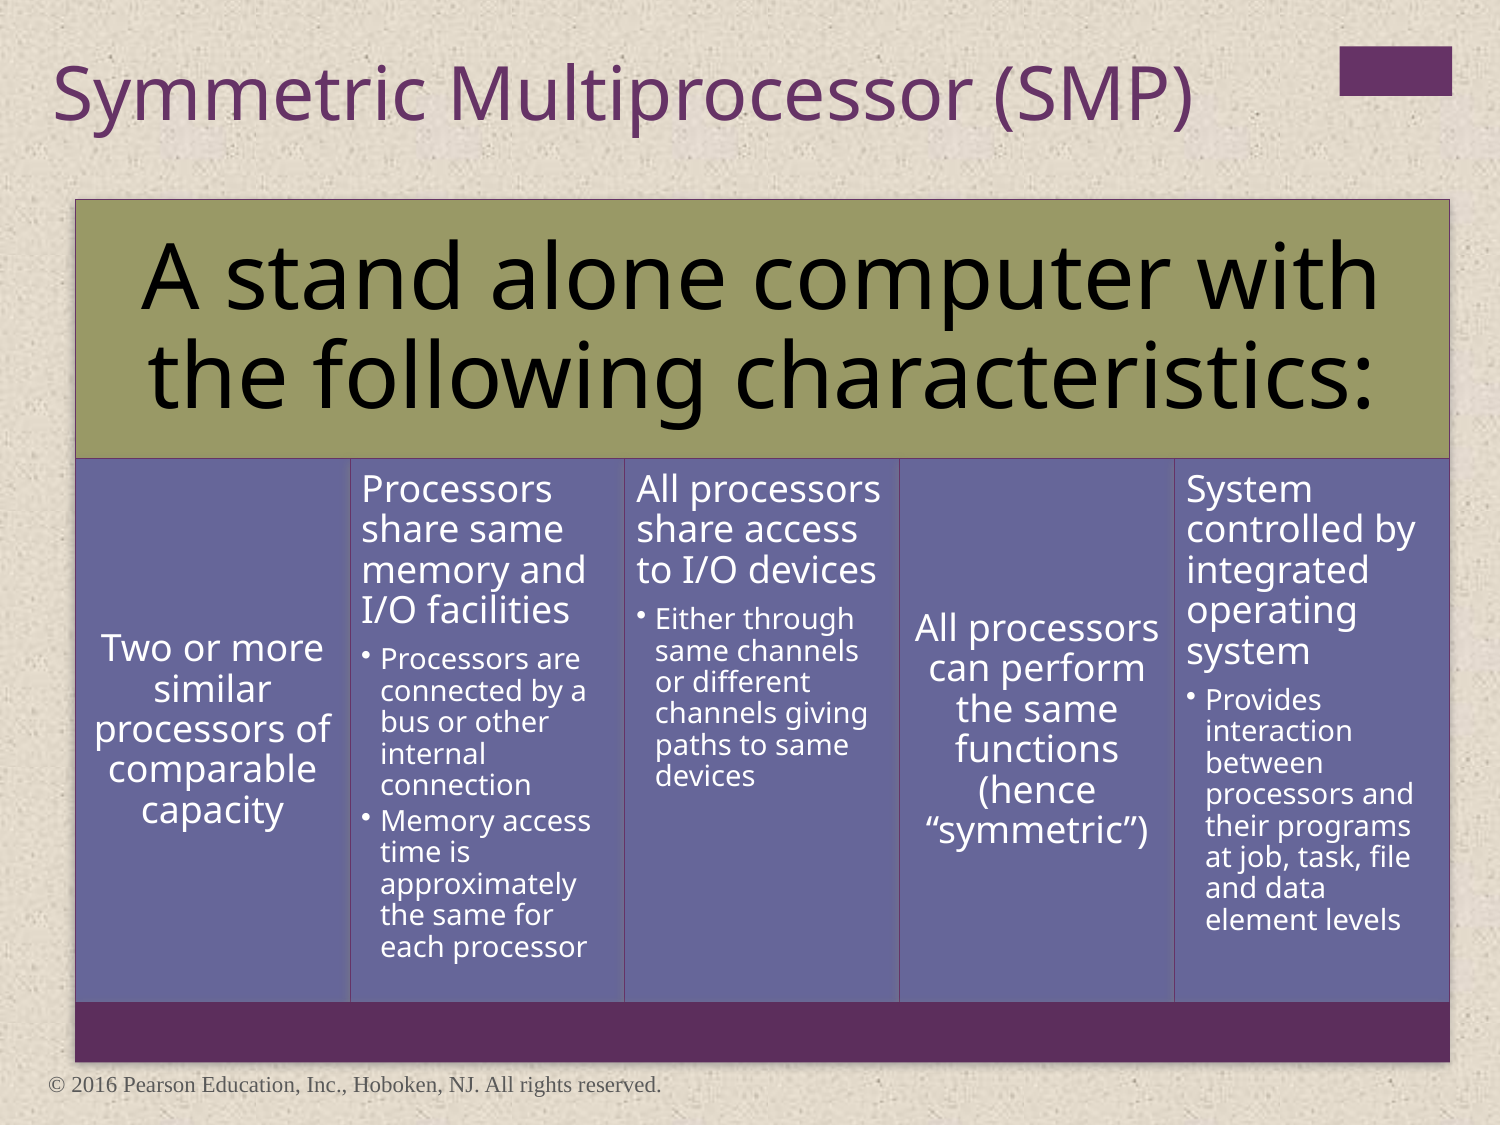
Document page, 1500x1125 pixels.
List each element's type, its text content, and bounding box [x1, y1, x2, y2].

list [74, 199, 1451, 1063]
picture [0, 0, 1500, 1125]
title Symmetric Multiprocessor (SMP) [37, 37, 1278, 221]
footer © 2016 Pearson Education, Inc., Hoboken, NJ. All rights reserved. [33, 1053, 1038, 1114]
